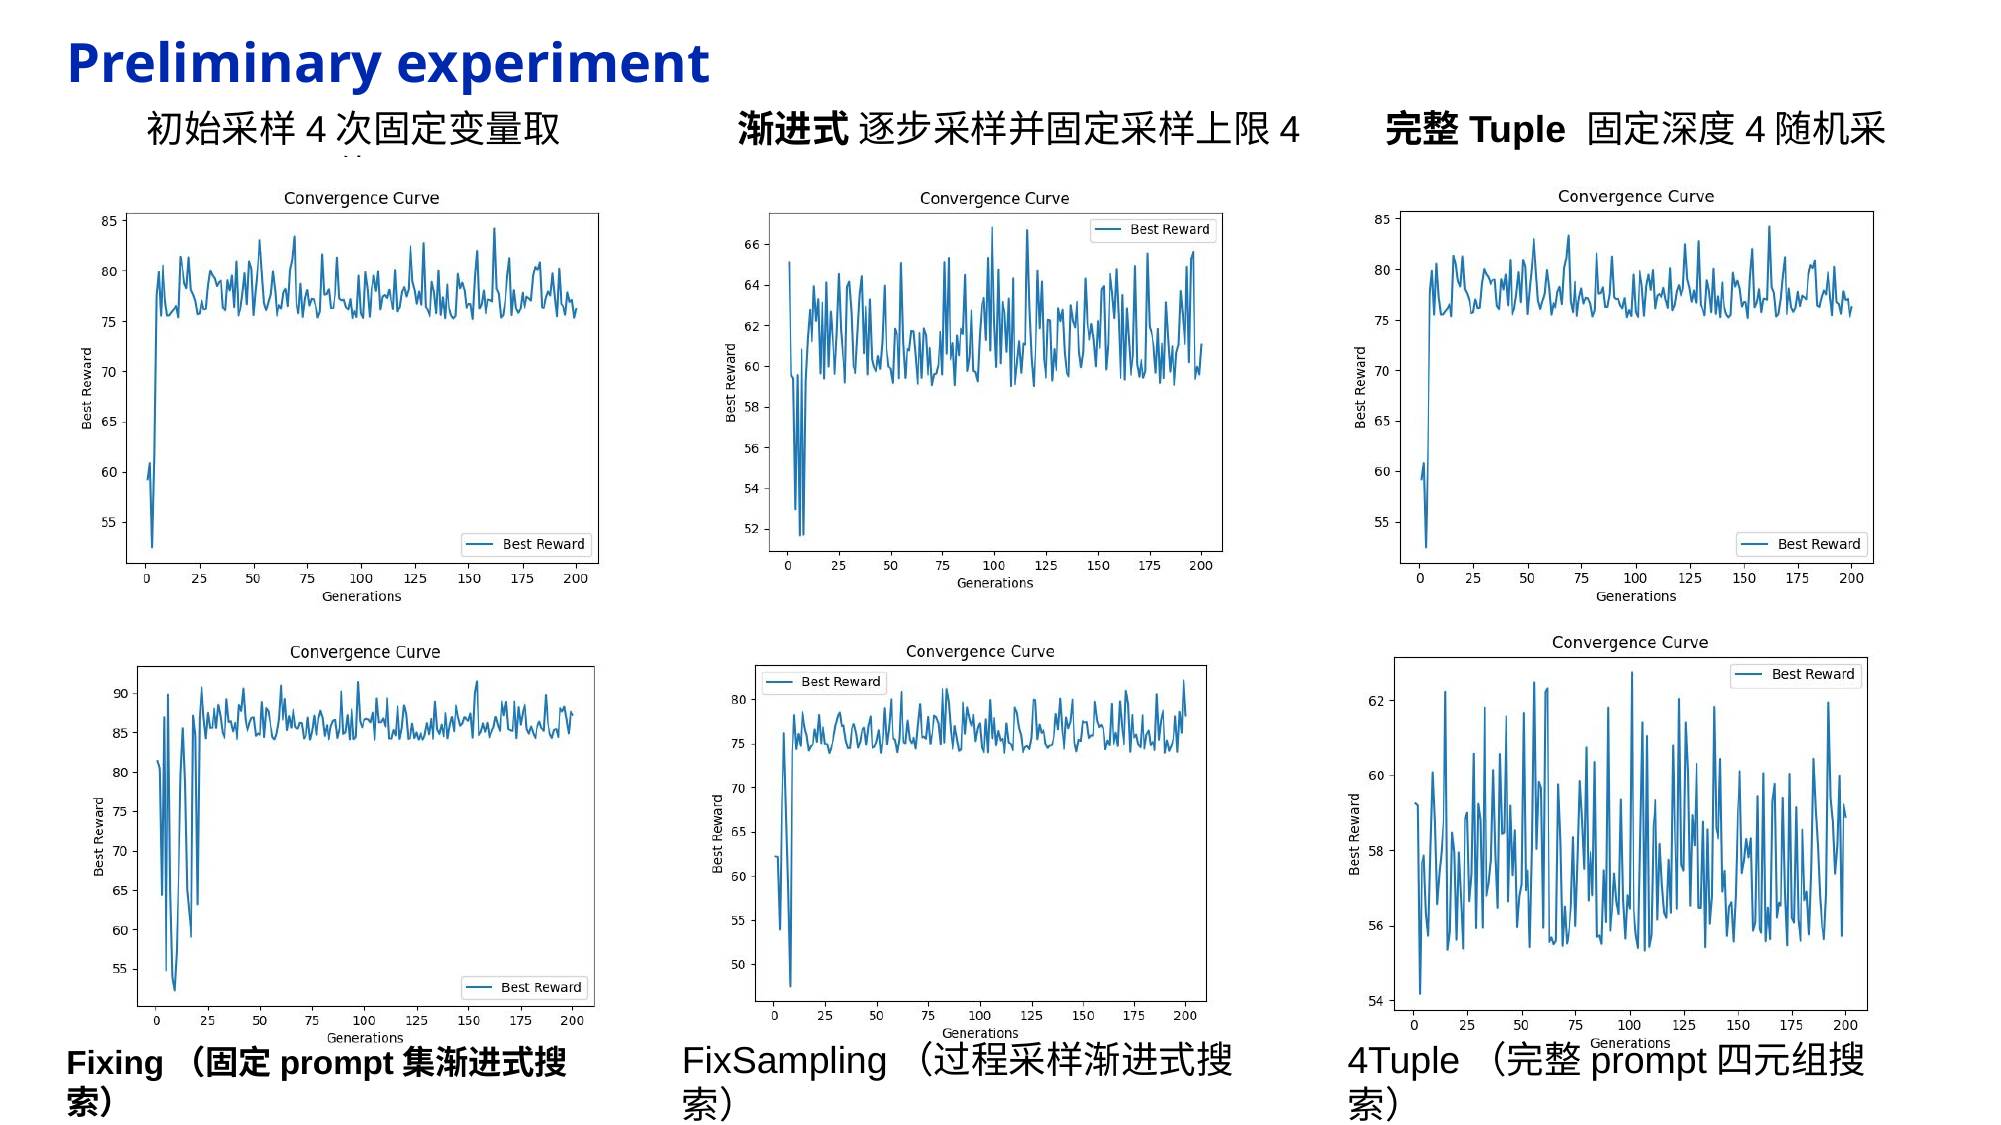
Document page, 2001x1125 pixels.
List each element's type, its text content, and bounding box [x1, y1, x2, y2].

text_box 渐进式 逐步采样并固定采样上限4 [714, 97, 1323, 158]
text_box Preliminary experiment [51, 28, 1877, 113]
picture [49, 156, 659, 1055]
text_box Fixing（固定prompt集渐进式搜索） [51, 1033, 637, 1125]
picture [694, 159, 1280, 599]
text_box 完整Tuple 固定深度4随机采样 [1357, 97, 1915, 154]
picture [681, 612, 1265, 1050]
text_box 4Tuple（完整prompt四元组搜索） [1332, 1060, 1916, 1125]
text_box FixSampling（过程采样渐进式搜索） [667, 1028, 1303, 1125]
text_box 初始采样4次固定变量取值 [119, 97, 588, 156]
picture [1317, 154, 1935, 1060]
